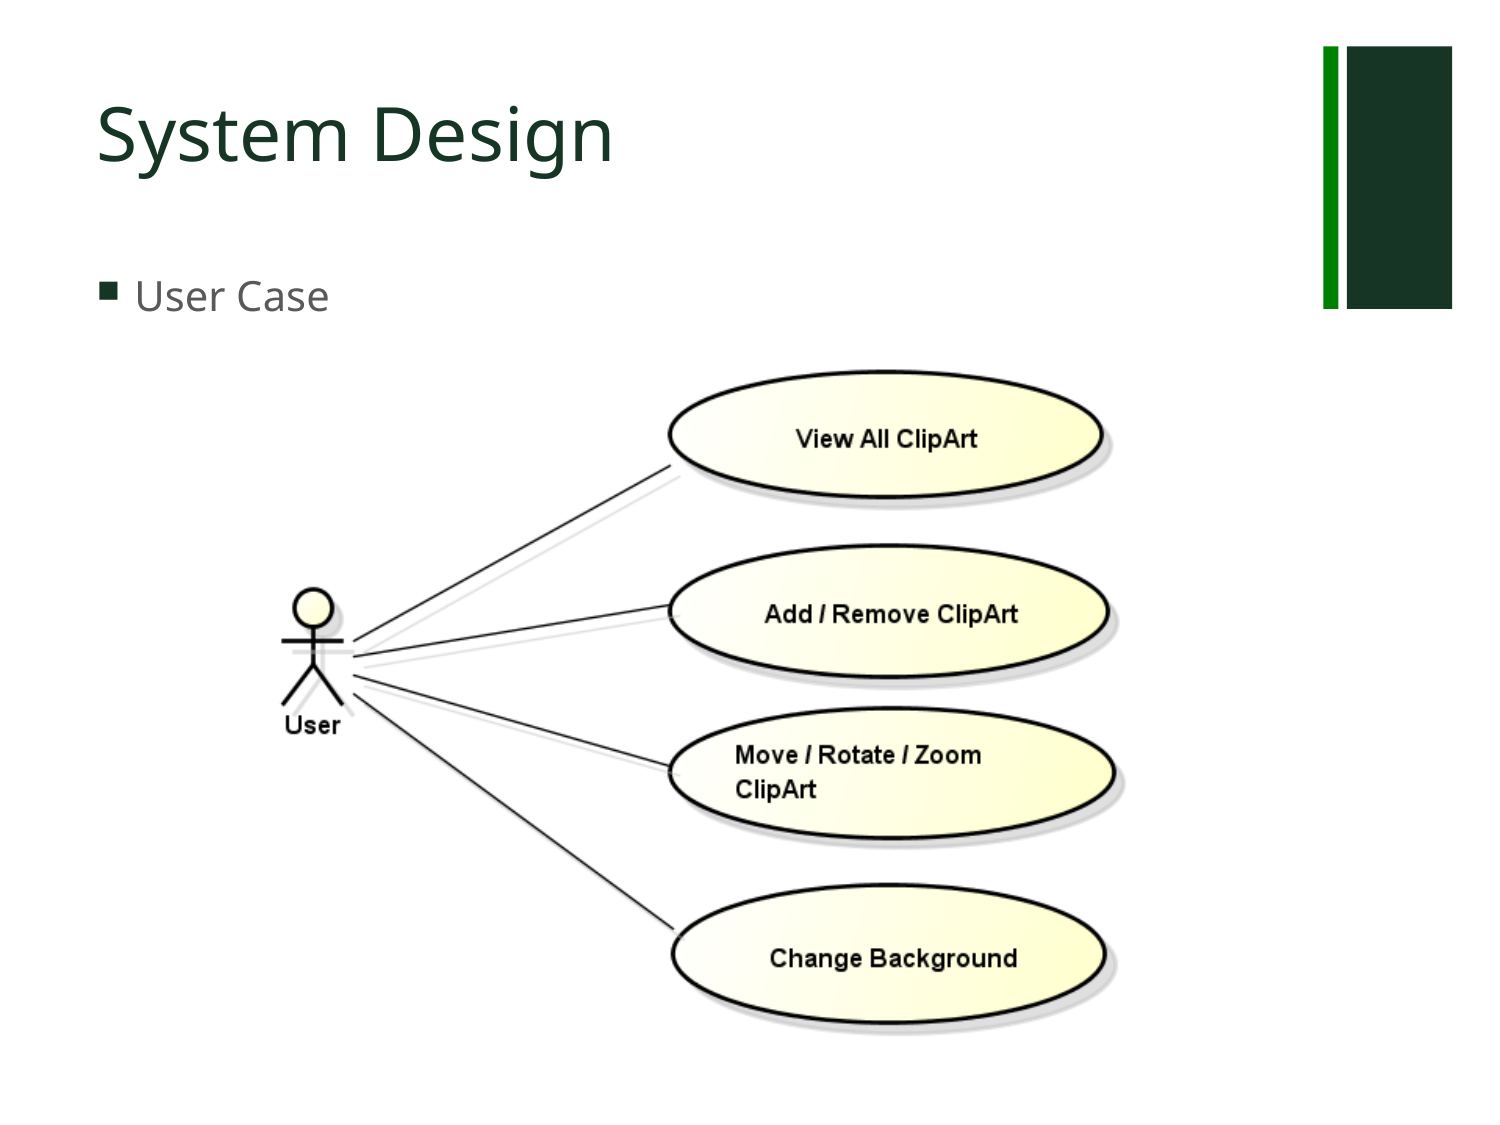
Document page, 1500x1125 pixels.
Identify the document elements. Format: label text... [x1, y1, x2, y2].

list User Case [81, 262, 1322, 943]
title System Design [81, 79, 1322, 262]
picture [243, 337, 1159, 1067]
